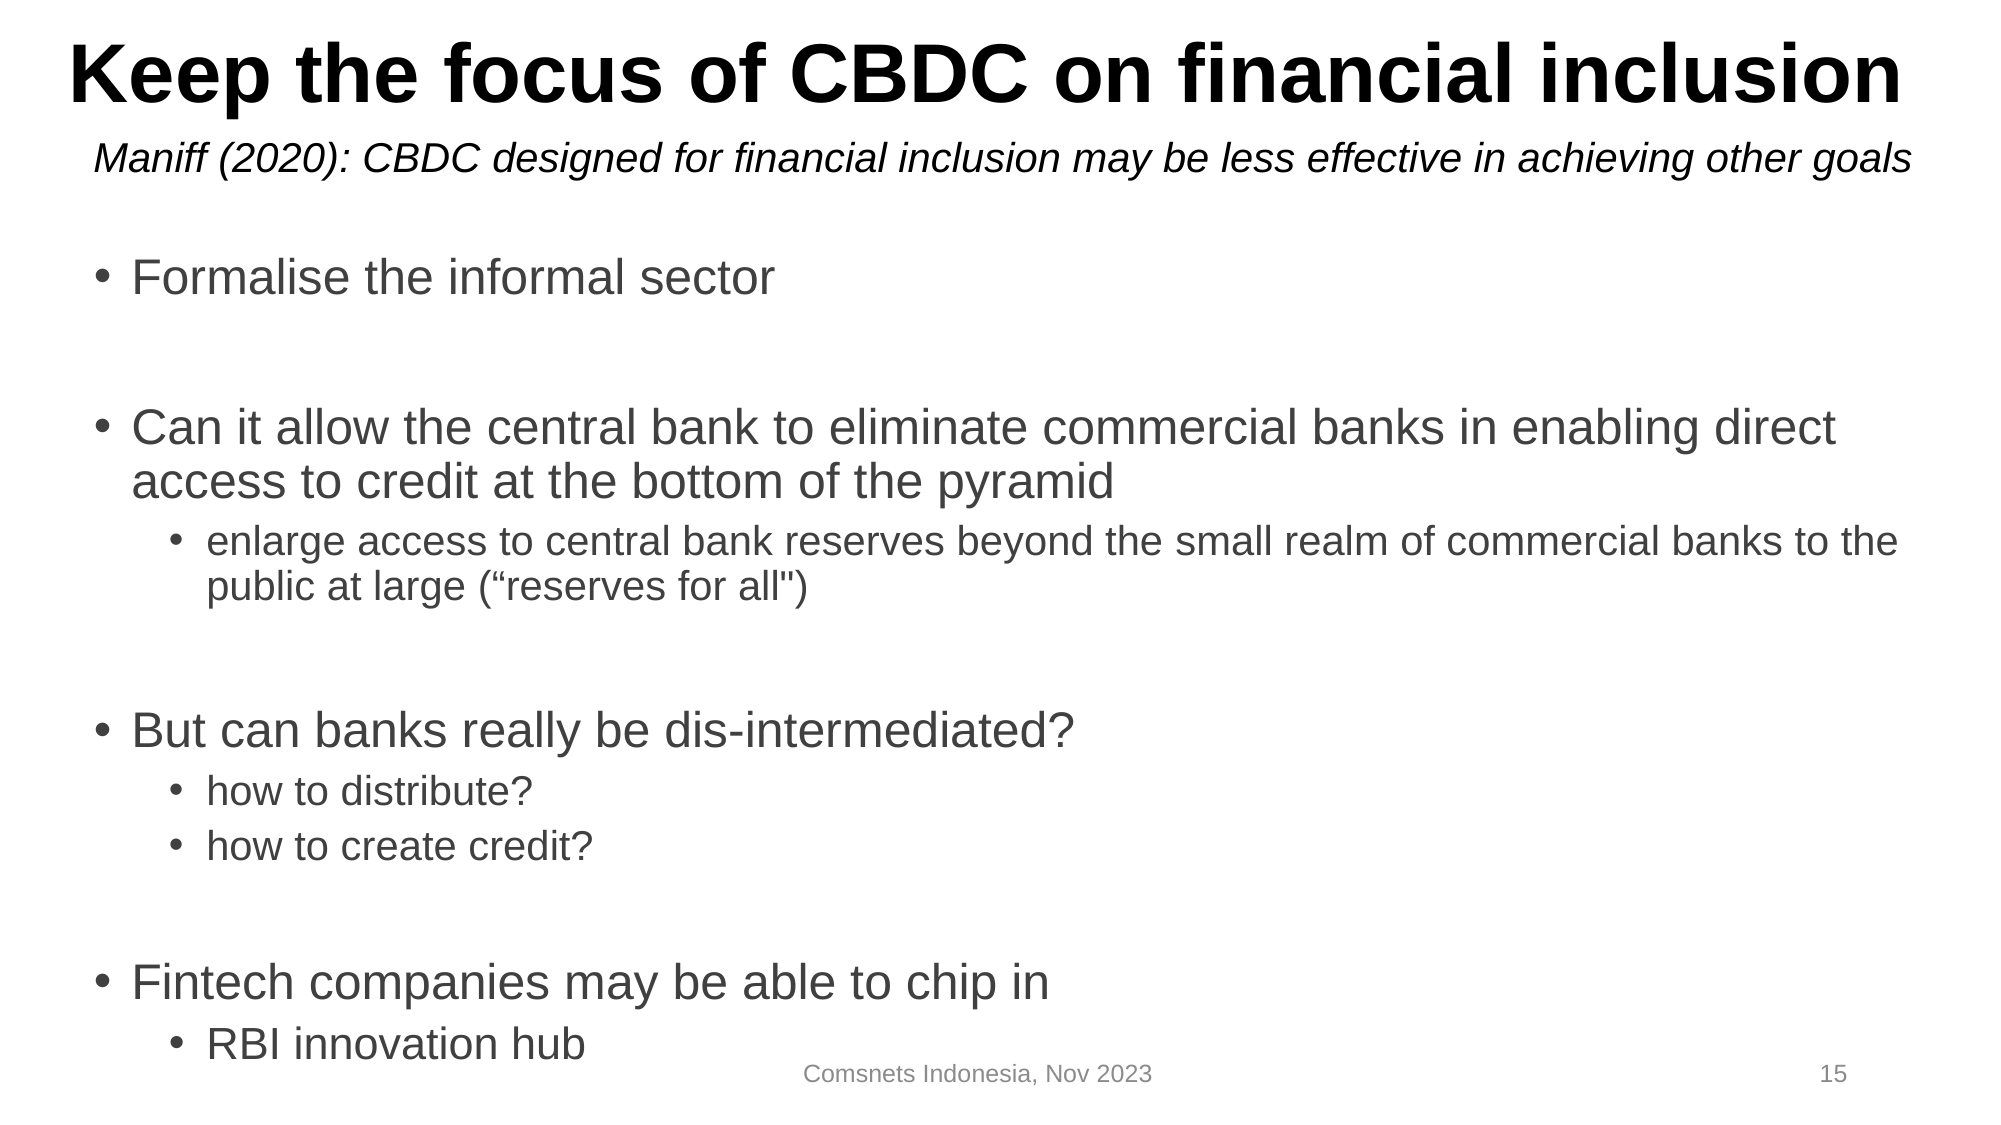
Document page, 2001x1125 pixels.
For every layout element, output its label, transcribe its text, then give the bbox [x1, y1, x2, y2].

title Keep the focus of CBDC on financial inclusion [53, 4, 1982, 147]
list Formalise the informal sector Can it allow the central bank to eliminate commercial banks in enabling direct access to credit at the bottom of the pyramid enlarge access to central bank reserves beyond the small realm of commercial banks to the public at large (“reserves for all") But can banks really be dis-intermediated? how to distribute? how to create credit? Fintech companies may be able to chip in RBI innovation hub [78, 243, 1931, 1068]
slide_number 15 [1412, 1042, 1863, 1103]
text_box Maniff (2020): CBDC designed for financial inclusion may be less effective in achieving other goals [78, 123, 1972, 189]
footer Comsnets Indonesia, Nov 2023 [592, 1042, 1365, 1103]
